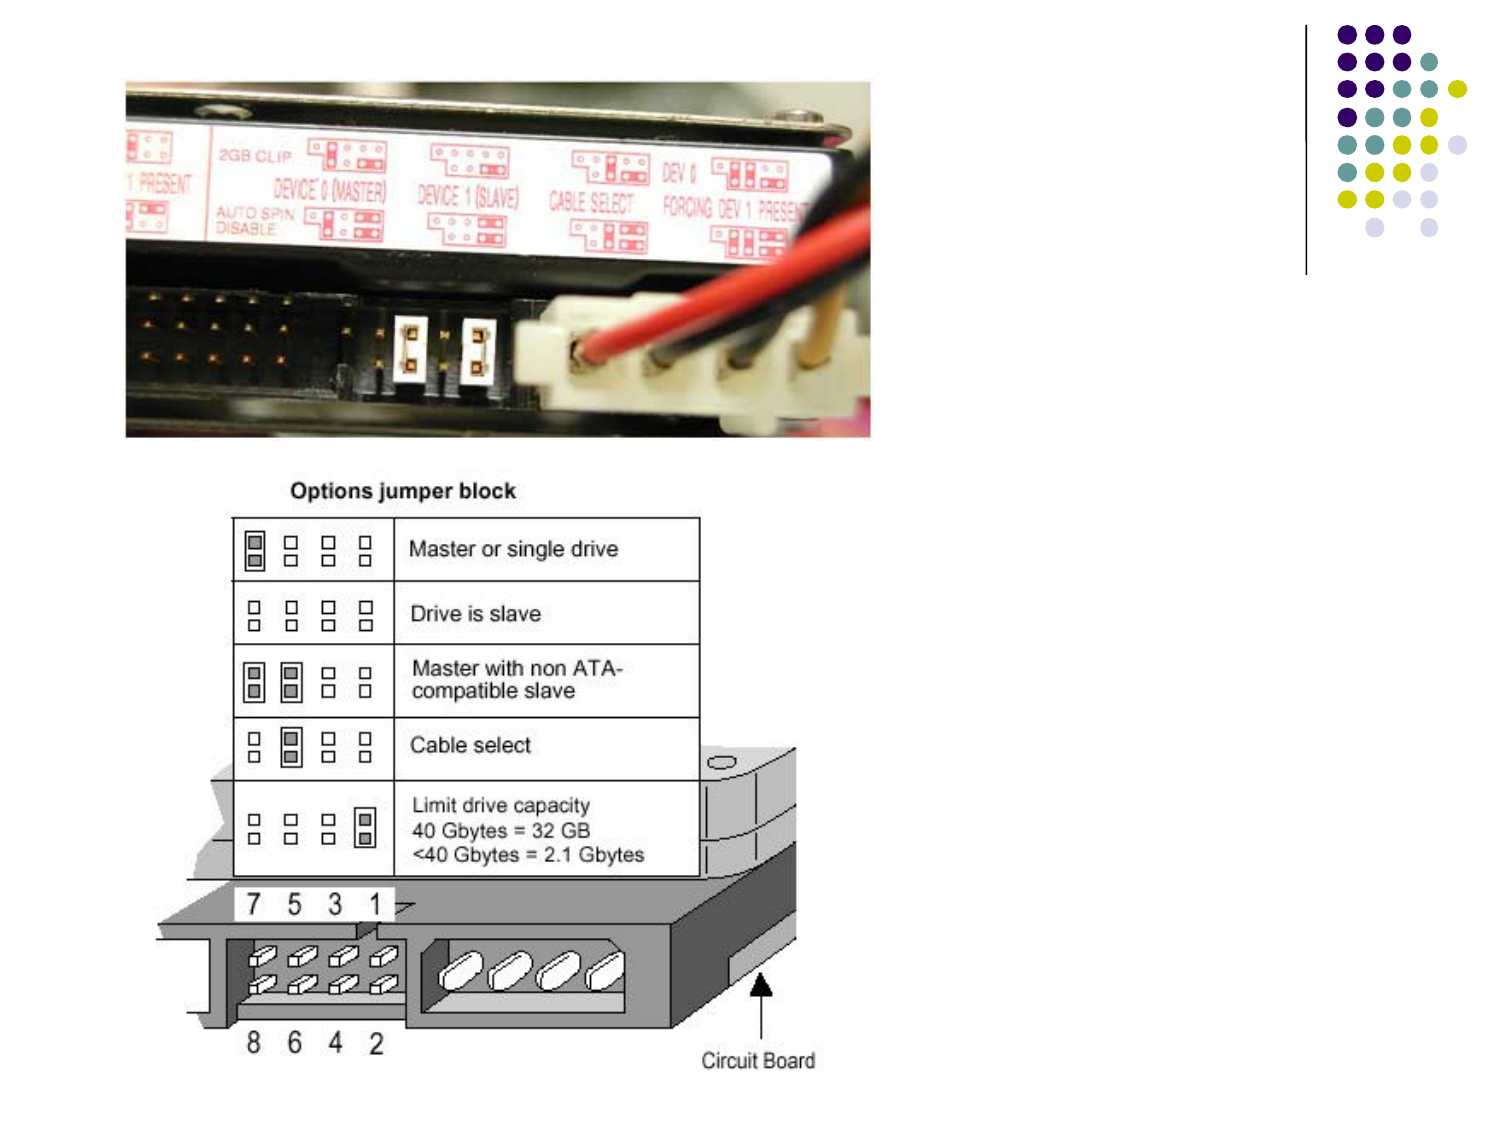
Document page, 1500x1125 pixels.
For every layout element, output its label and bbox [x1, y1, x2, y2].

picture [123, 77, 875, 441]
picture [129, 455, 1011, 1119]
